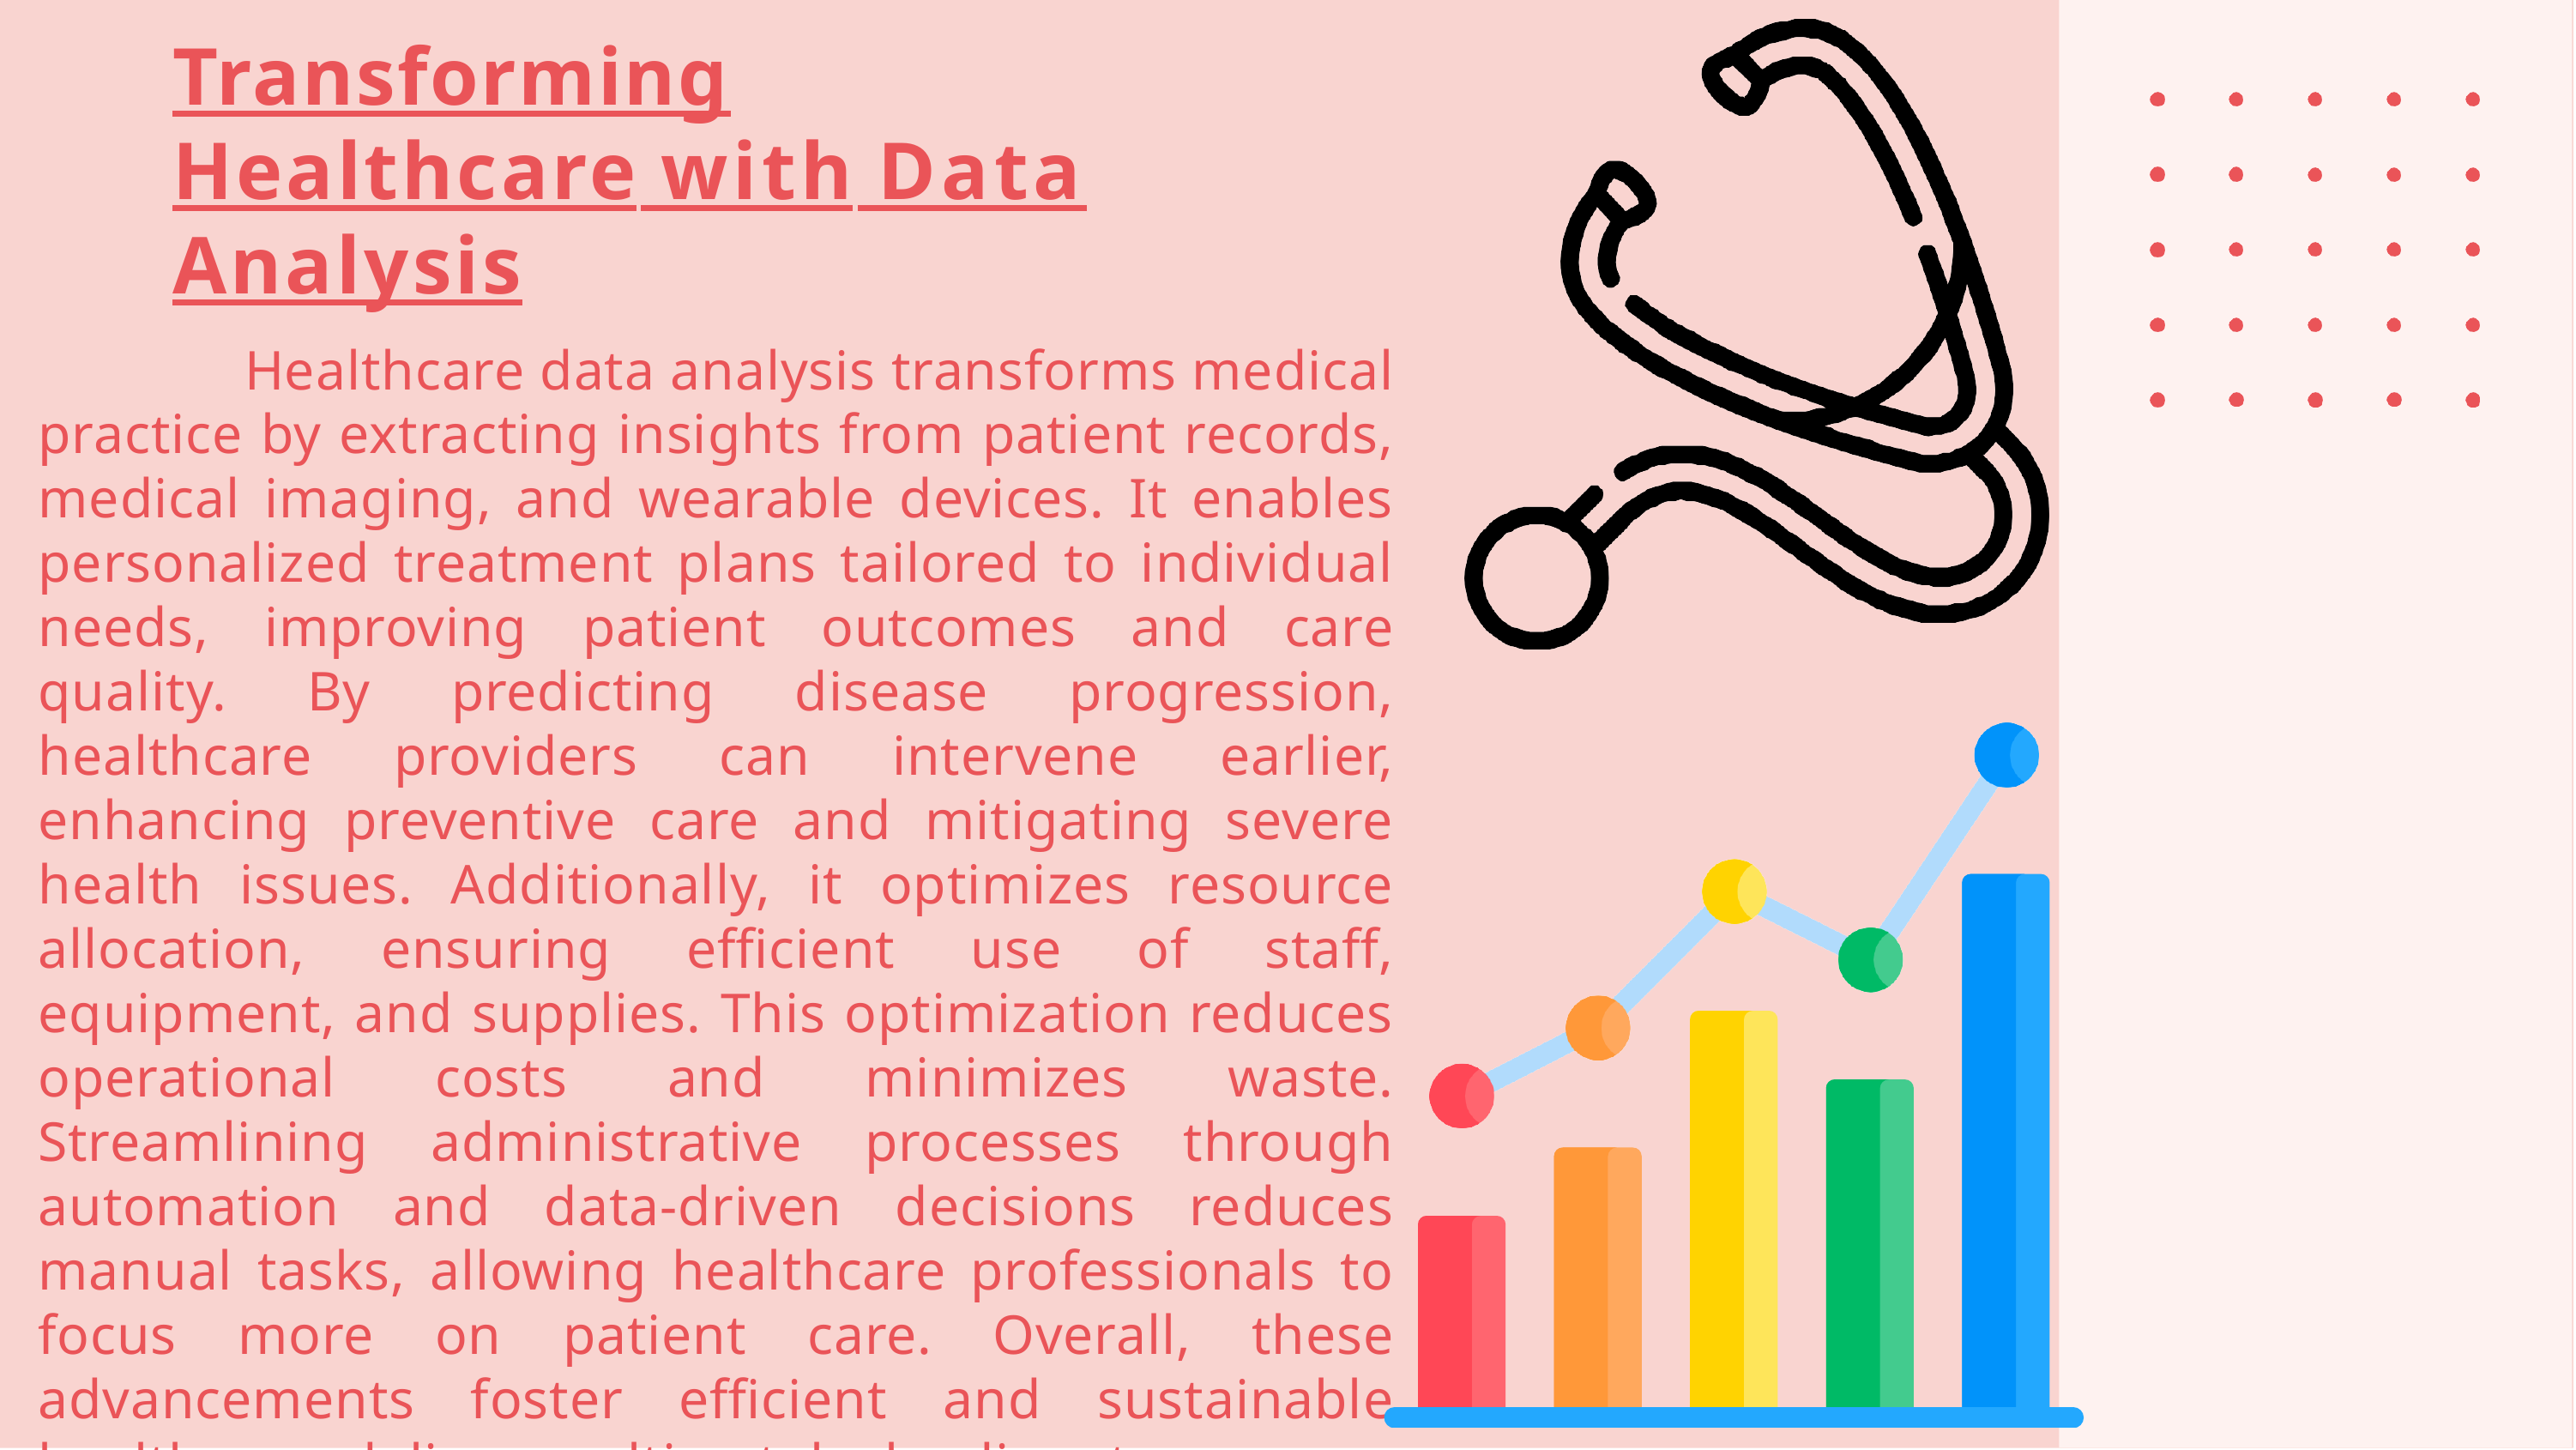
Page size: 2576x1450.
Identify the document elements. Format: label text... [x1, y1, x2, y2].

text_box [2059, 0, 2573, 1448]
picture [1464, 19, 2050, 649]
text_box Healthcare data analysis transforms medical practice by extracting insights from patient records, medical imaging, and wearable devices. It enables personalized treatment plans tailored to individual needs, improving patient outcomes and care quality. By predicting disease progression, healthcare providers can intervene earlier, enhancing preventive care and mitigating severe health issues. Additionally, it optimizes resource allocation, ensuring efficient use of staff, equipment, and supplies. This optimization reduces operational costs and minimizes waste. Streamlining administrative processes through automation and data-driven decisions reduces manual tasks, allowing healthcare professionals to focus more on patient care. Overall, these advancements foster efficient and sustainable healthcare delivery, ultimately leading to a more effective healthcare system. [0, 334, 1398, 1450]
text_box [1384, 722, 2084, 1429]
title Transforming Healthcare with Data Analysis [171, 24, 1136, 310]
